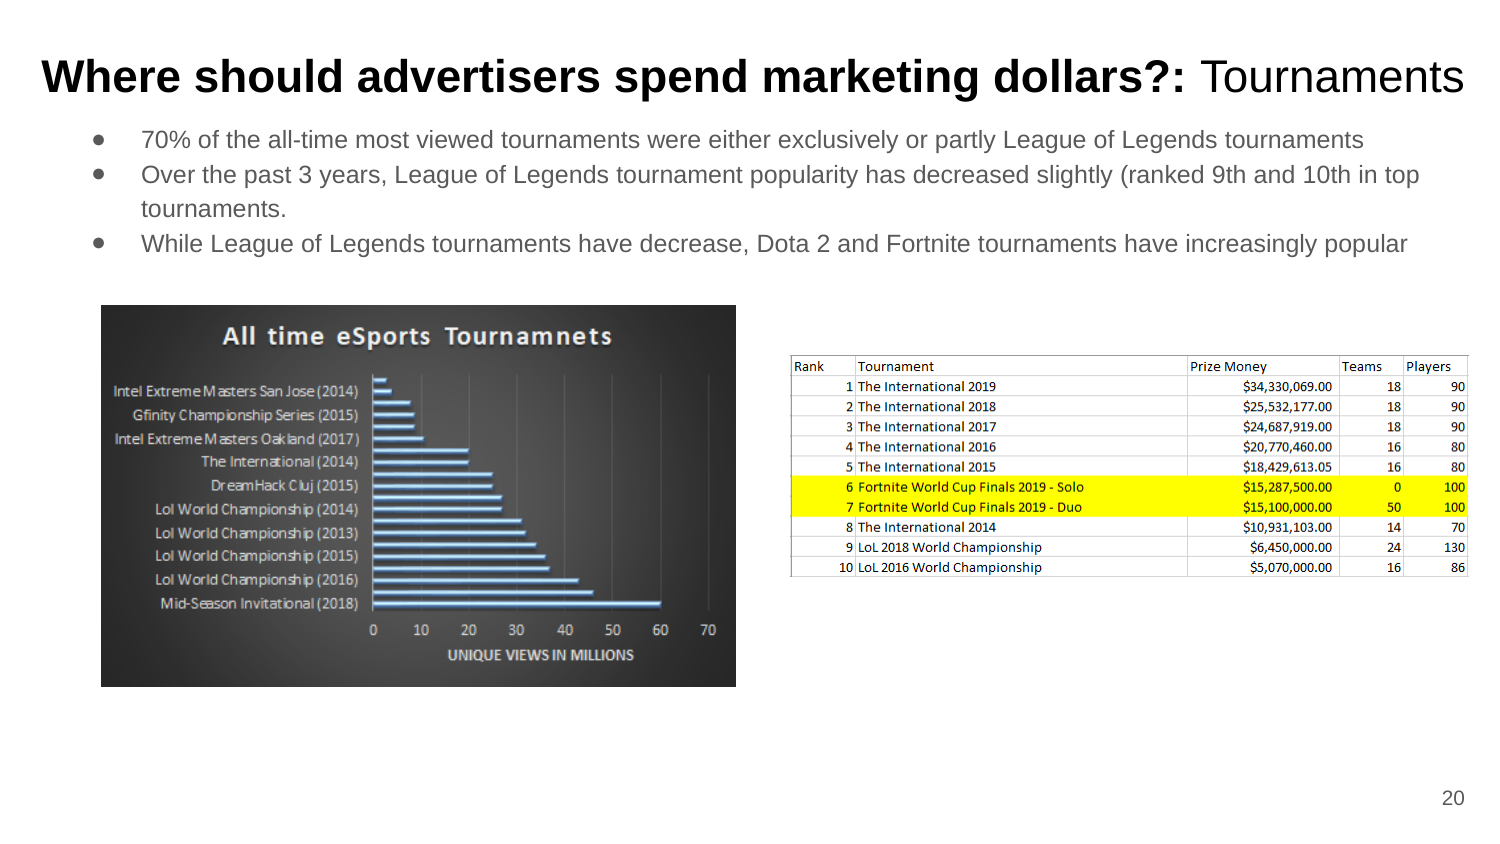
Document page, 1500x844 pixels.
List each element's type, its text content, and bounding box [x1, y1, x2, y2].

picture [790, 355, 1469, 577]
title Where should advertisers spend marketing dollars?: Tournaments [26, 23, 1500, 117]
slide_number ‹#› [1389, 764, 1480, 830]
picture [101, 305, 736, 687]
list 70% of the all-time most viewed tournaments were either exclusively or partly League of Legends tournaments Over the past 3 years, League of Legends tournament popularity has decreased slightly (ranked 9th and 10th in top tournaments. While League of Legends tournaments have decrease, Dota 2 and Fortnite tournaments have increasingly popular [51, 104, 1449, 268]
